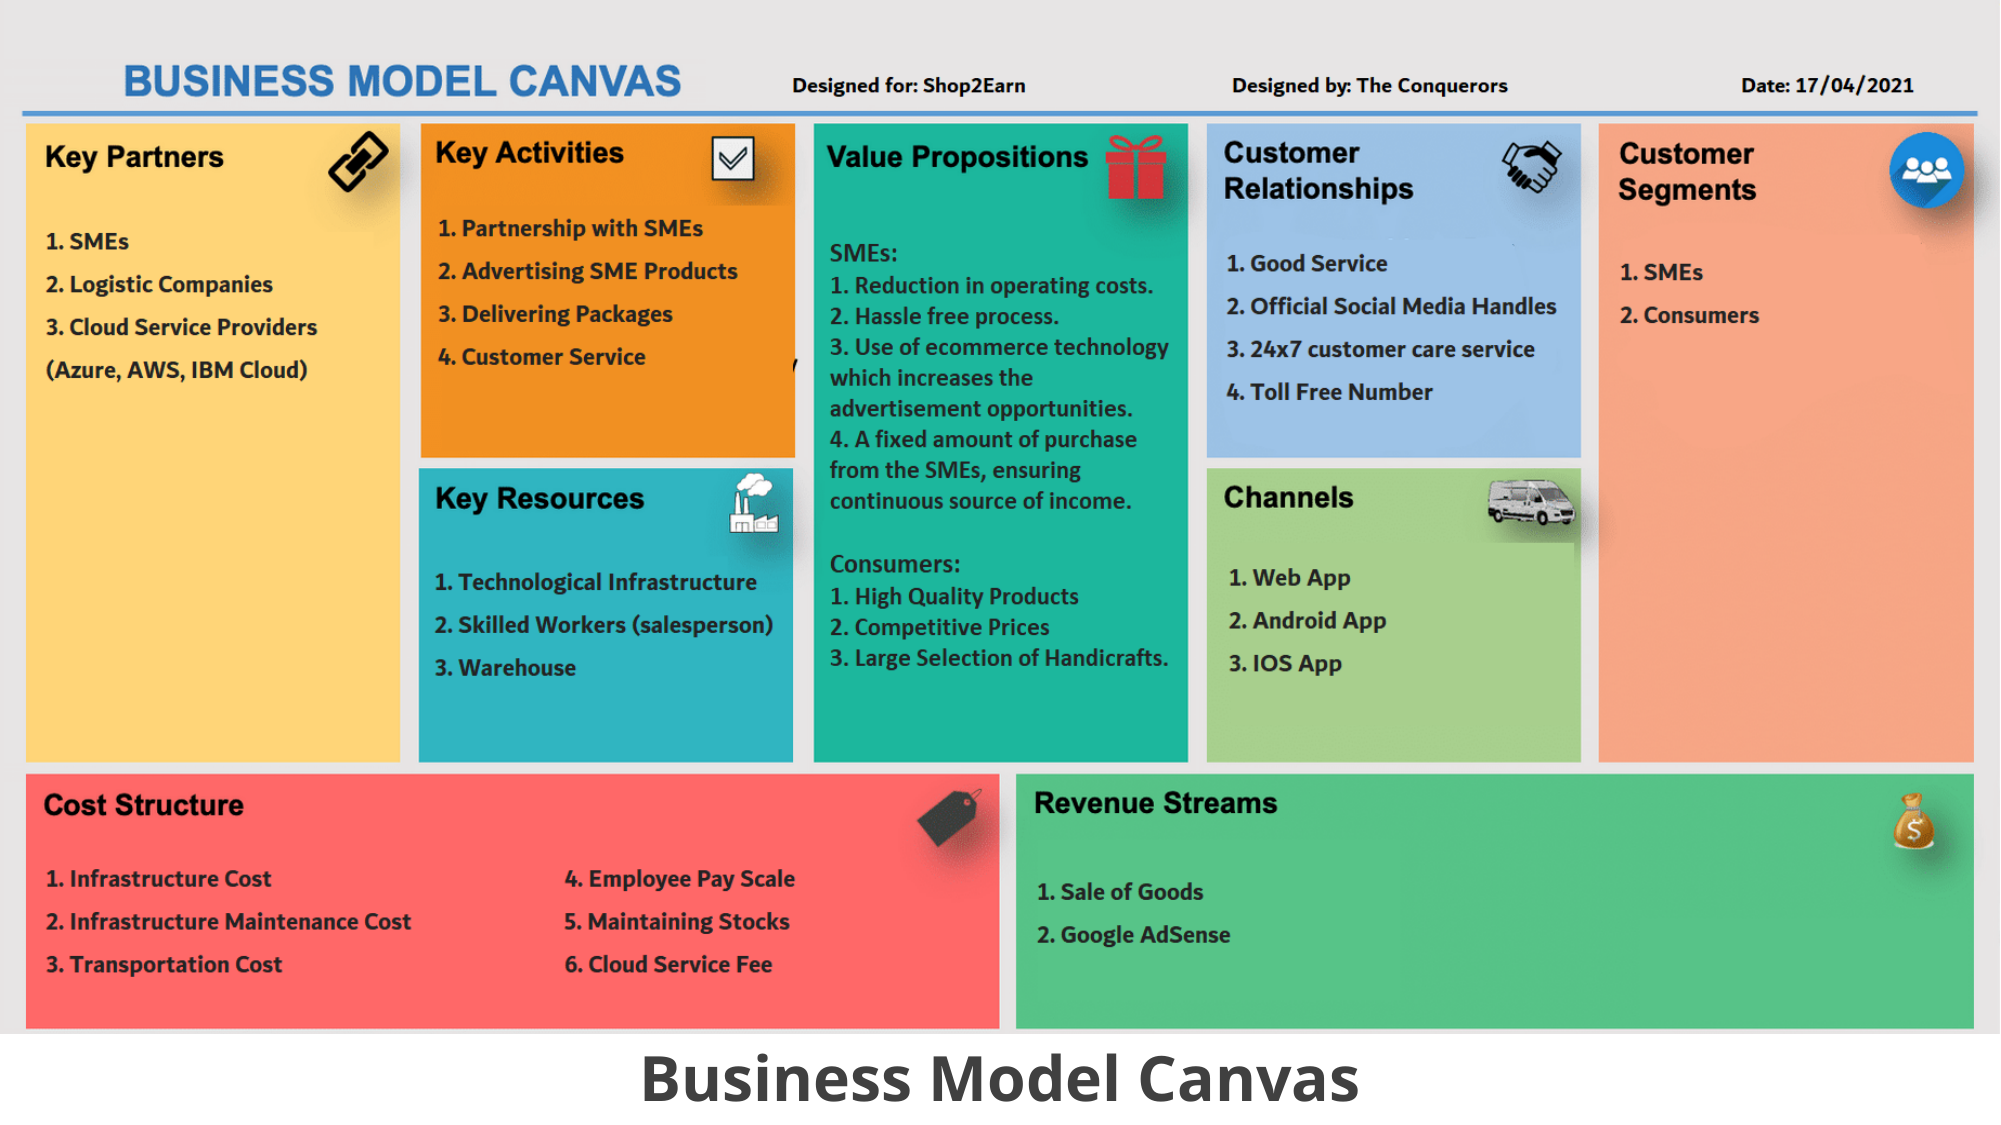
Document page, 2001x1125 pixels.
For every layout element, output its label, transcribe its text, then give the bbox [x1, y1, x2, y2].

title Business Model Canvas [0, 1035, 2000, 1125]
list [0, 0, 2000, 1035]
